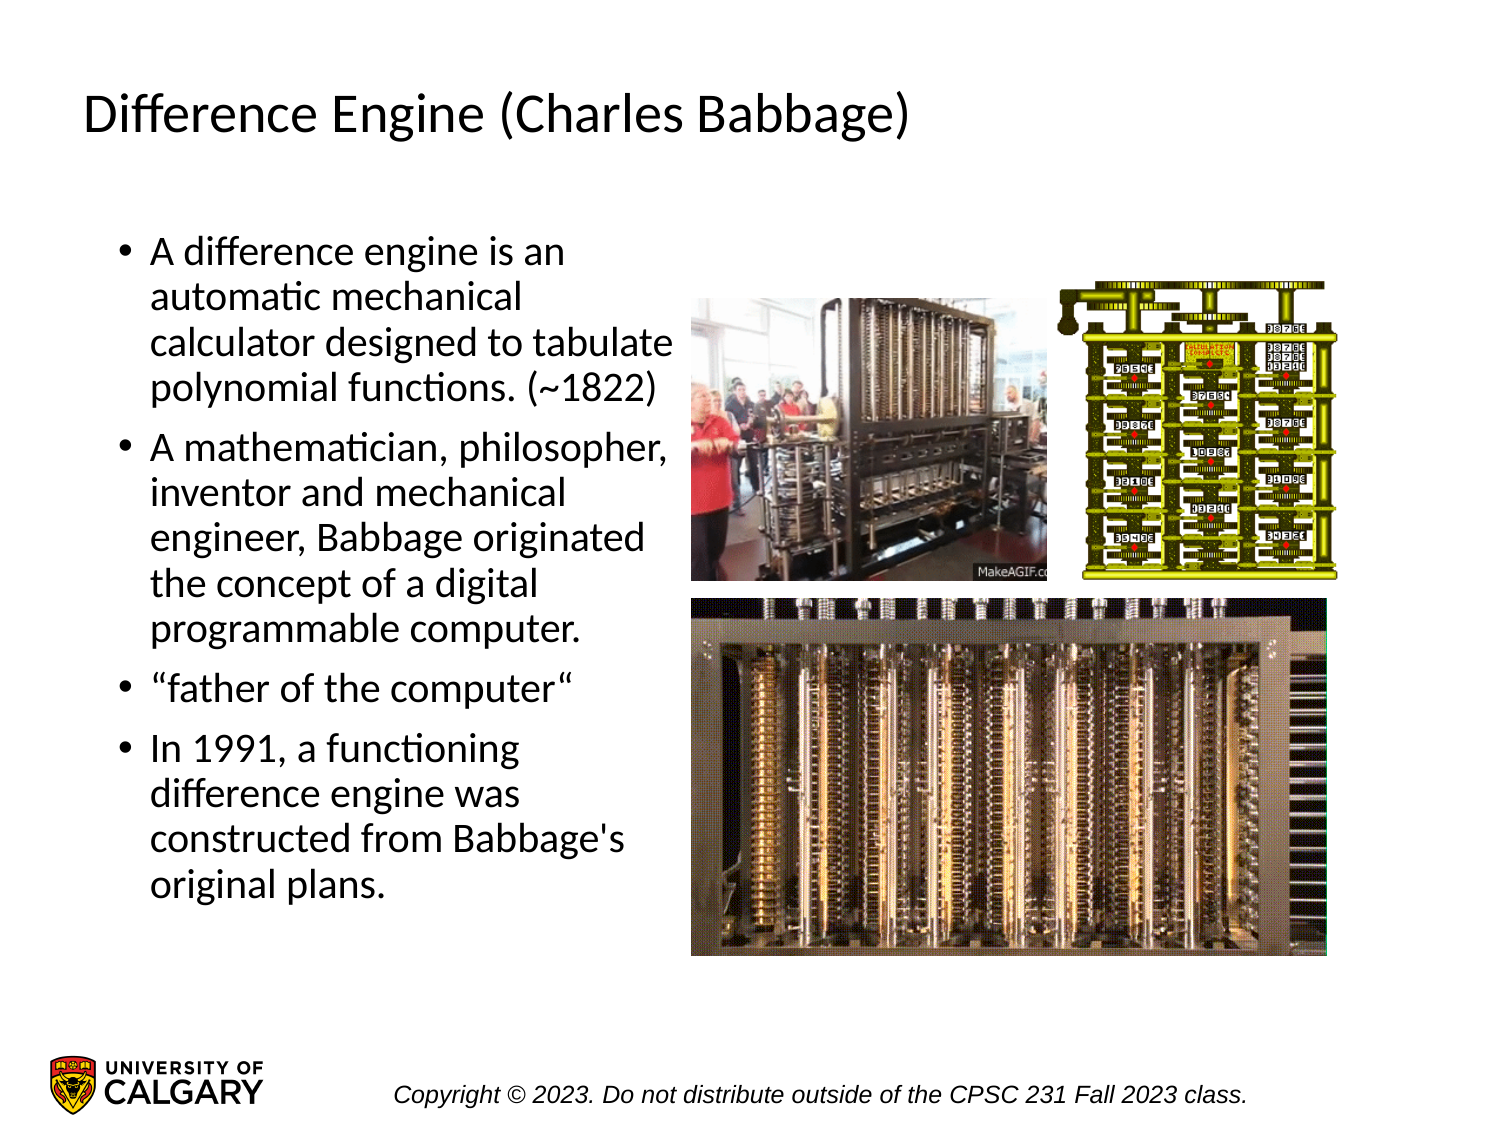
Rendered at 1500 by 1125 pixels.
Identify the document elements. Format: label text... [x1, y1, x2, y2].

title [103, 59, 1397, 204]
picture [691, 280, 1348, 581]
picture [691, 598, 1327, 956]
slide_number [1059, 1042, 1397, 1103]
picture [26, 1037, 287, 1125]
list A difference engine is an automatic mechanical calculator designed to tabulate polynomial functions. (~1822) A mathematician, philosopher, inventor and mechanical engineer, Babbage originated the concept of a digital programmable computer. “father of the computer“ In 1991, a functioning difference engine was constructed from Babbage's original plans. [103, 222, 692, 1014]
